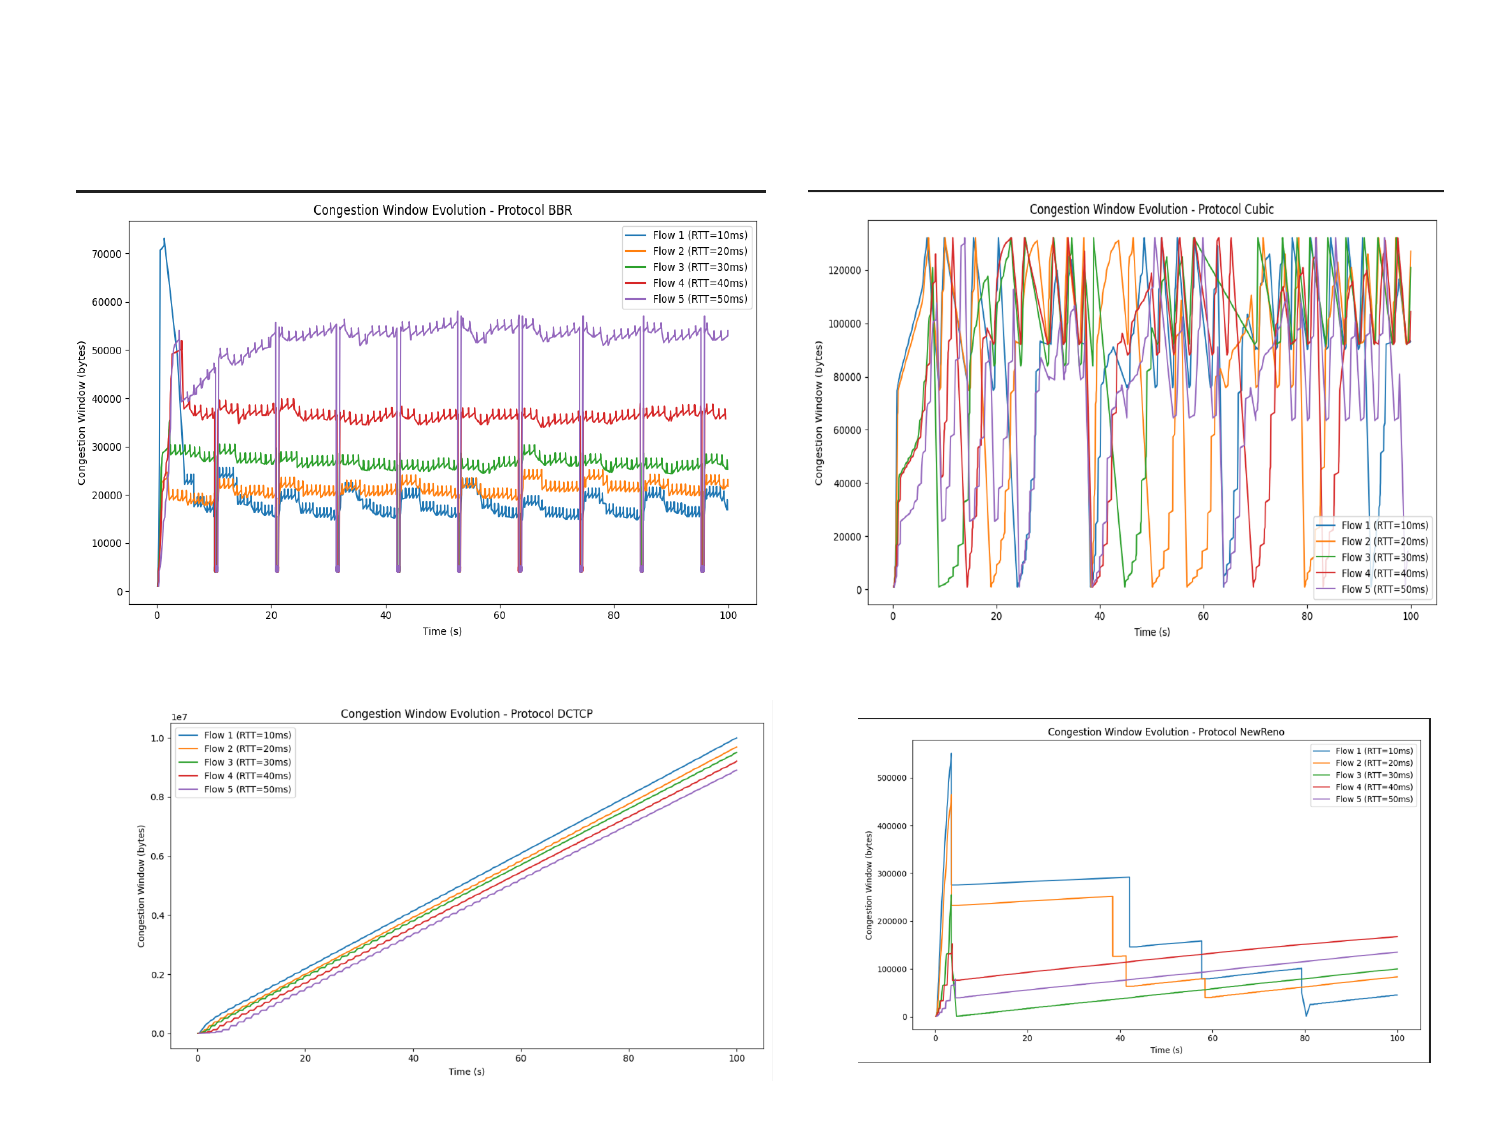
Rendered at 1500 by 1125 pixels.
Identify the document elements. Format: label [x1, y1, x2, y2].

picture [808, 190, 1444, 643]
list [76, 190, 766, 643]
picture [129, 700, 773, 1082]
picture [858, 718, 1431, 1063]
